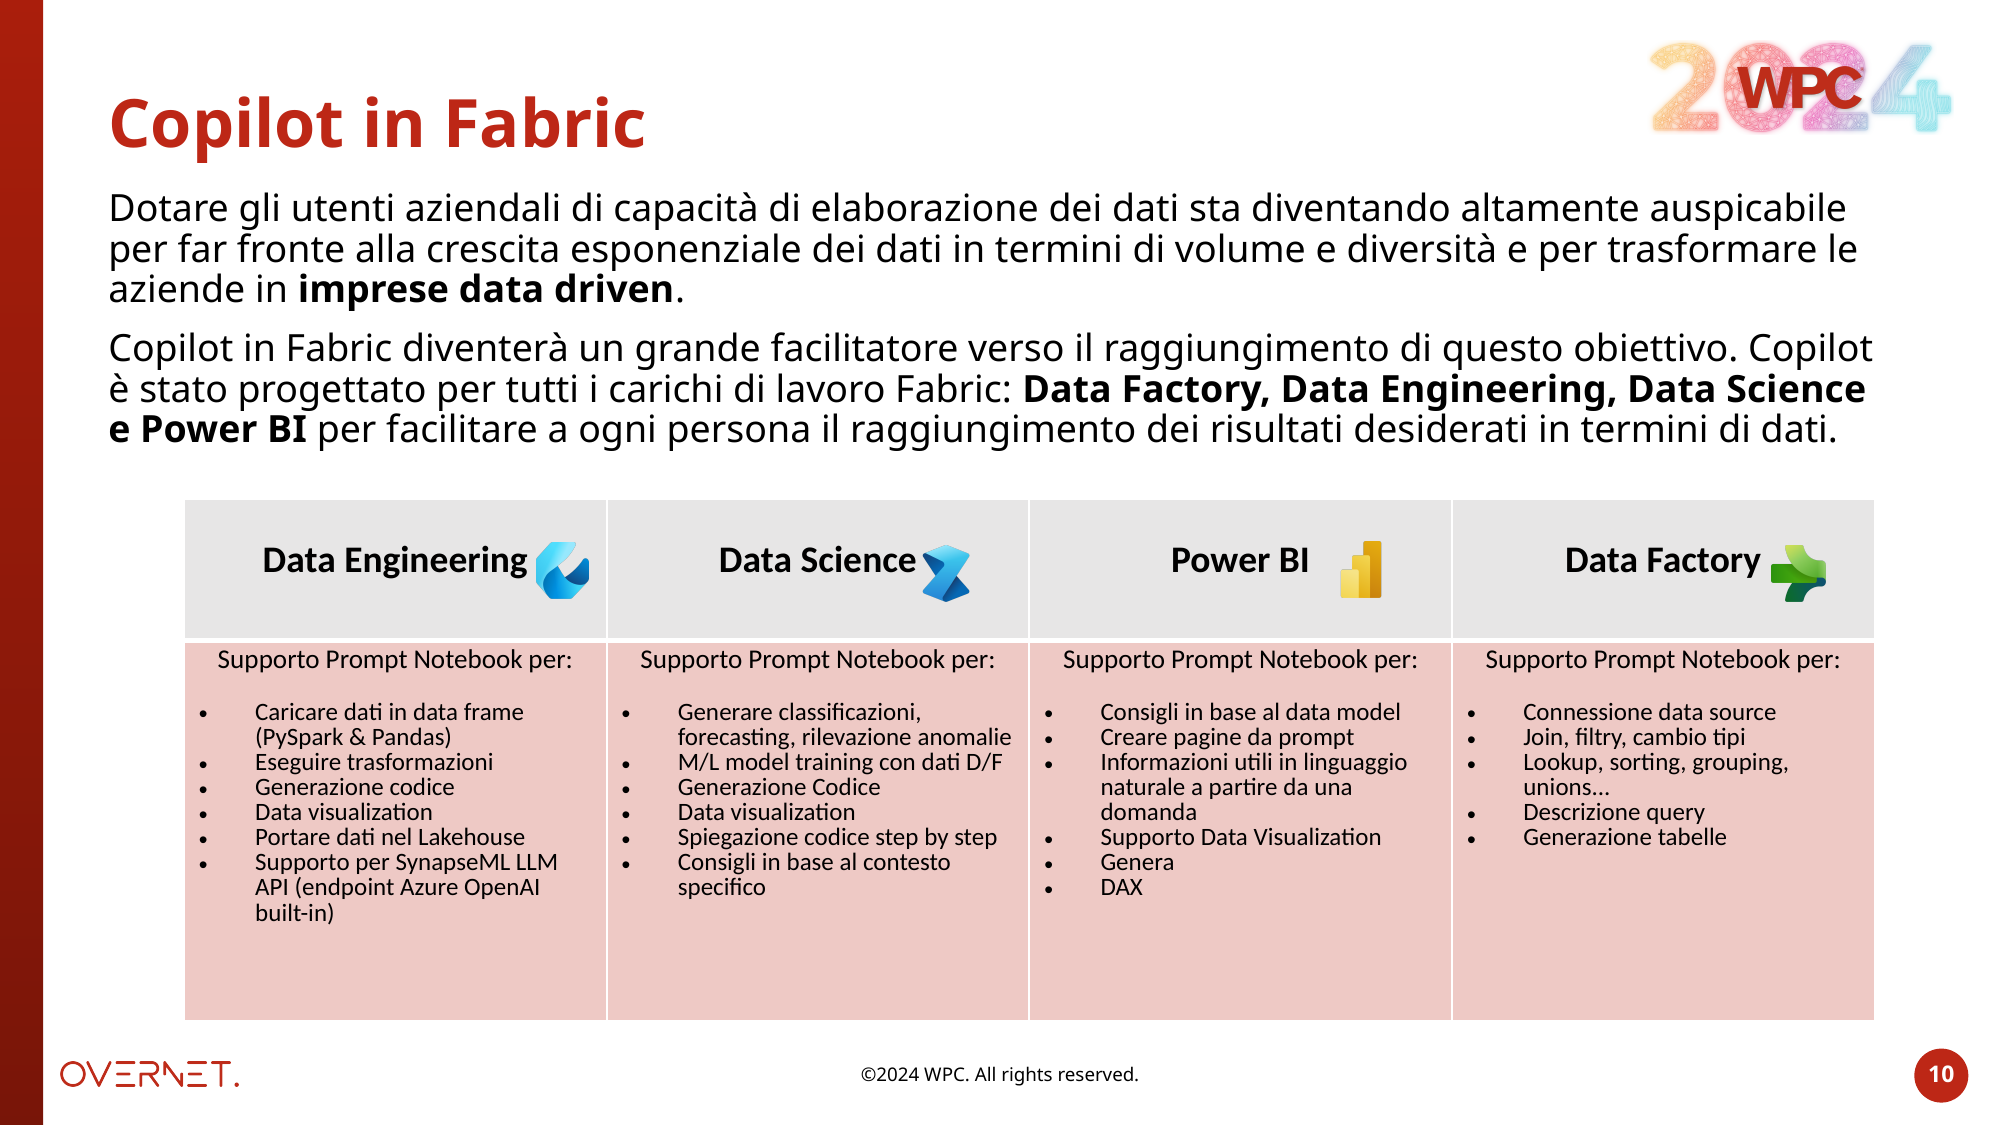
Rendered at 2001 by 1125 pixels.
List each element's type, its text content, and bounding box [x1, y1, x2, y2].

table_header Data Factory [1453, 500, 1874, 638]
table_cell Supporto Prompt Notebook per: Generare classificazioni, forecasting, rilevazione anomalie M/L model training con dati D/F Generazione Codice Data visualization Spiegazione codice step by step Consigli in base al contesto specifico [608, 643, 1028, 1020]
picture [1334, 541, 1388, 598]
picture [1647, 40, 1954, 135]
table_header Power BI [1030, 500, 1451, 638]
picture [1771, 545, 1826, 602]
title Copilot in Fabric [93, 26, 1615, 181]
table_header Data Engineering [185, 500, 606, 638]
table_cell Supporto Prompt Notebook per: Consigli in base al data model Creare pagine da prompt Informazioni utili in linguaggio naturale a partire da una domanda Supporto Data Visualization Genera DAX [1030, 643, 1451, 1020]
picture [536, 542, 589, 599]
table_cell Supporto Prompt Notebook per: Caricare dati in data frame (PySpark & Pandas) Eseguire trasformazioni Generazione codice Data visualization Portare dati nel Lakehouse Supporto per SynapseML LLM API (endpoint Azure OpenAI built-in) [185, 643, 606, 1020]
picture [60, 1061, 239, 1087]
list Dotare gli utenti aziendali di capacità di elaborazione dei dati sta diventando altamente auspicabile per far fronte alla crescita esponenziale dei dati in termini di volume e diversità e per trasformare le aziende in imprese data driven. Copilot in Fabric diventerà un grande facilitatore verso il raggiungimento di questo obiettivo. Copilot è stato progettato per tutti i carichi di lavoro Fabric: Data Factory, Data Engineering, Data Science e Power BI per facilitare a ogni persona il raggiungimento dei risultati desiderati in termini di dati. [93, 181, 1908, 499]
picture [918, 545, 974, 602]
table_cell Supporto Prompt Notebook per: Connessione data source Join, filtry, cambio tipi Lookup, sorting, grouping, unions... Descrizione query Generazione tabelle [1453, 643, 1874, 1020]
table_header Data Science [608, 500, 1028, 638]
